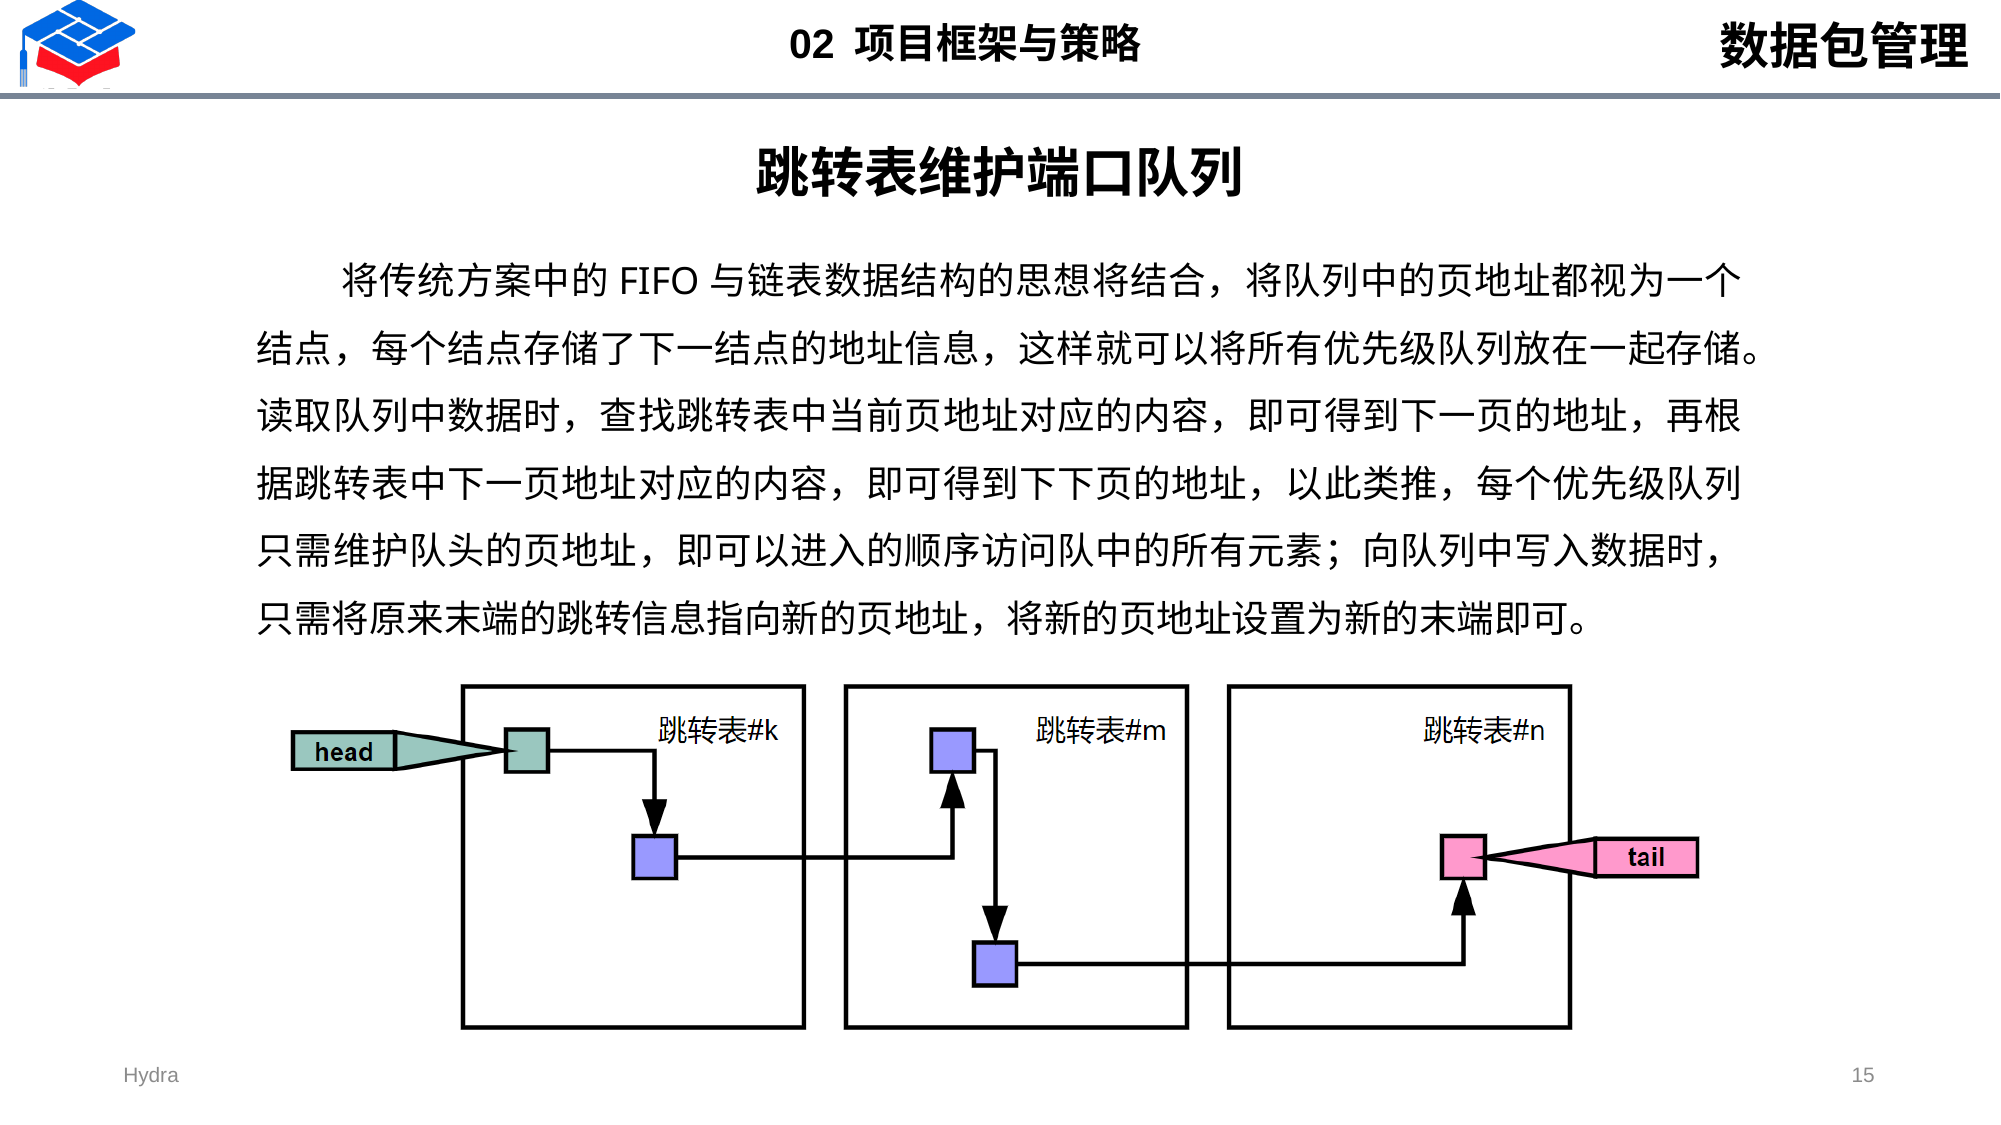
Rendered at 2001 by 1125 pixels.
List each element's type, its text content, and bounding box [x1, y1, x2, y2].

text_box 跳转表维护端口队列 [734, 131, 1266, 227]
picture [246, 626, 1751, 1097]
text_box 02 项目框架与策略 [774, 97, 1226, 107]
footer Hydra [108, 1051, 246, 1097]
text_box 将传统方案中的FIFO与链表数据结构的思想将结合，将队列中的页地址都视为一个结点，每个结点存储了下一结点的地址信息，这样就可以将所有优先级队列放在一起存储。读取队列中数据时，查找跳转表中当前页地址对应的内容，即可得到下一页的地址，再根据跳转表中下一页地址对应的内容，即可得到下下页的地址，以此类推，每个优先级队列只需维护队头的页地址，即可以进入的顺序访问队中的所有元素；向队列中写入数据时，只需将原来末端的跳转信息指向新的页地址，将新的页地址设置为新的末端即可。 [242, 227, 1758, 647]
text_box 02 项目框架与策略 [774, 10, 1226, 96]
picture [0, 0, 157, 89]
text_box 数据包管理 [1637, 0, 2000, 83]
slide_number 15 [1751, 1051, 1890, 1097]
